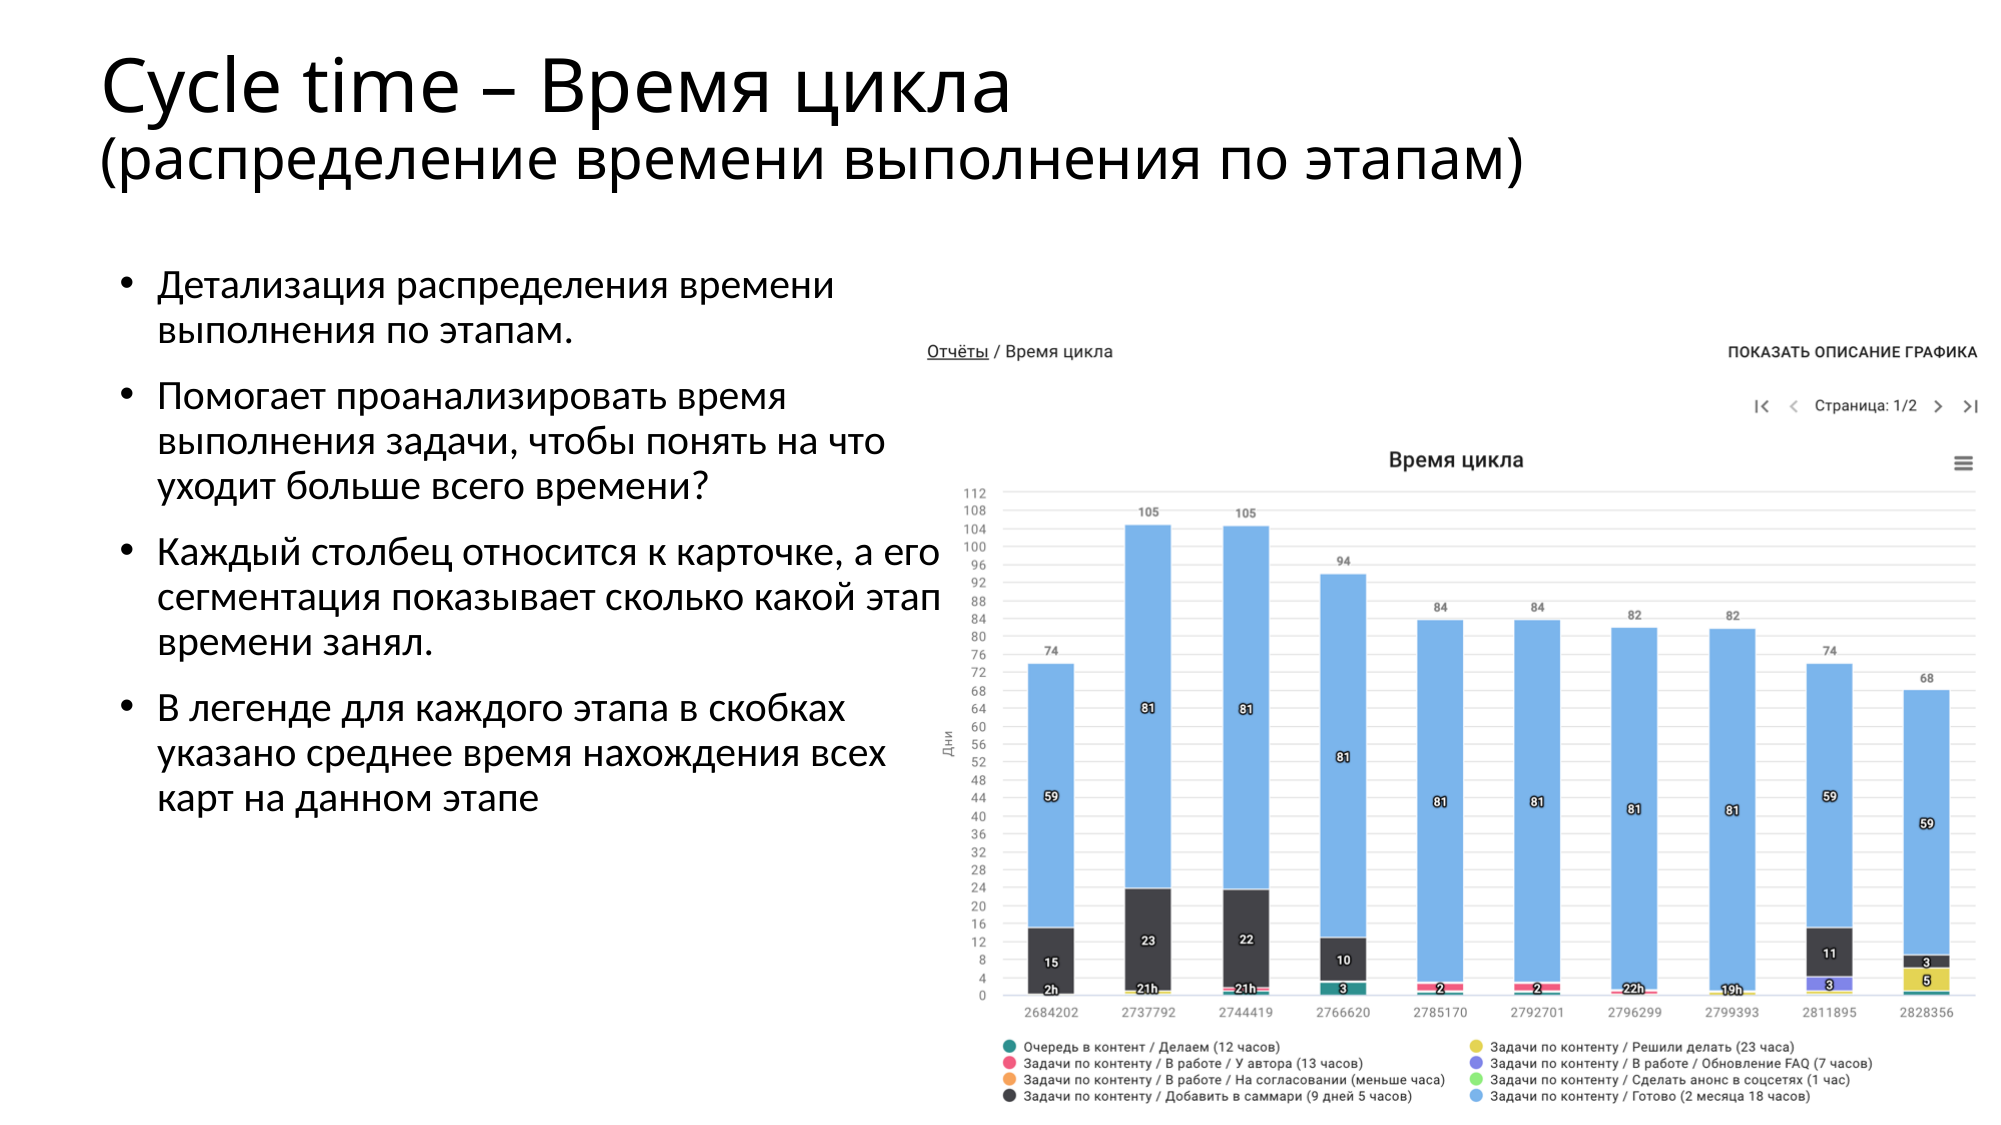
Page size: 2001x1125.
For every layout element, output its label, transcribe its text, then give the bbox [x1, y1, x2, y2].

list Детализация распределения времени выполнения по этапам. Помогает проанализировать время выполнения задачи, чтобы понять на что уходит больше всего времени? Каждый столбец относится к карточке, а его сегментация показывает сколько какой этап времени занял. В легенде для каждого этапа в скобках указано среднее время нахождения всех карт на данном этапе [104, 254, 965, 1119]
picture [918, 322, 2000, 1119]
title Cycle time – Время цикла (распределение времени выполнения по этапам) [85, 45, 1811, 195]
